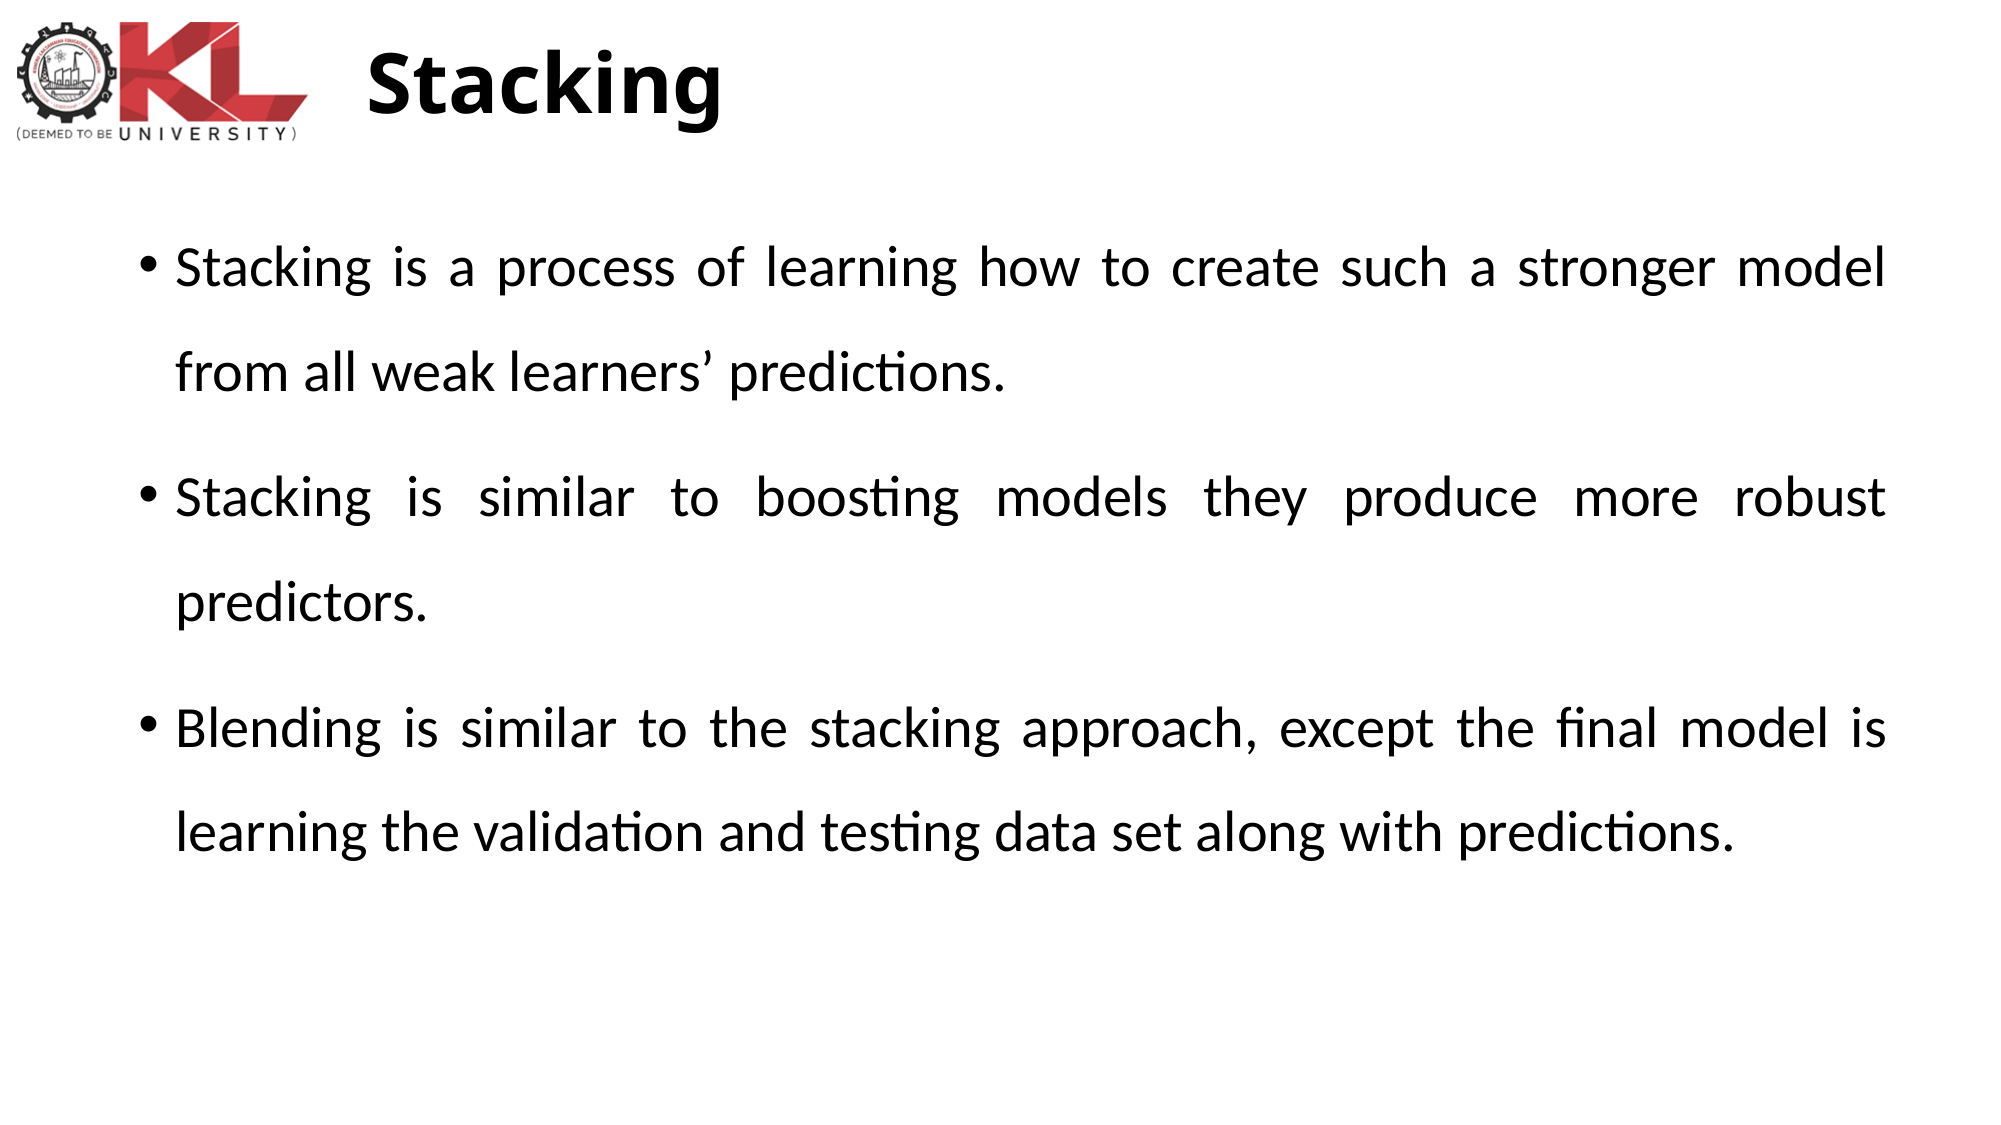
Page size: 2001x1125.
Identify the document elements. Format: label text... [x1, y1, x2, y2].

picture [17, 22, 308, 141]
list Stacking is a process of learning how to create such a stronger model from all weak learners’ predictions. Stacking is similar to boosting models they produce more robust predictors. Blending is similar to the stacking approach, except the final model is learning the validation and testing data set along with predictions. [123, 185, 1904, 940]
title Stacking [351, 0, 1352, 175]
